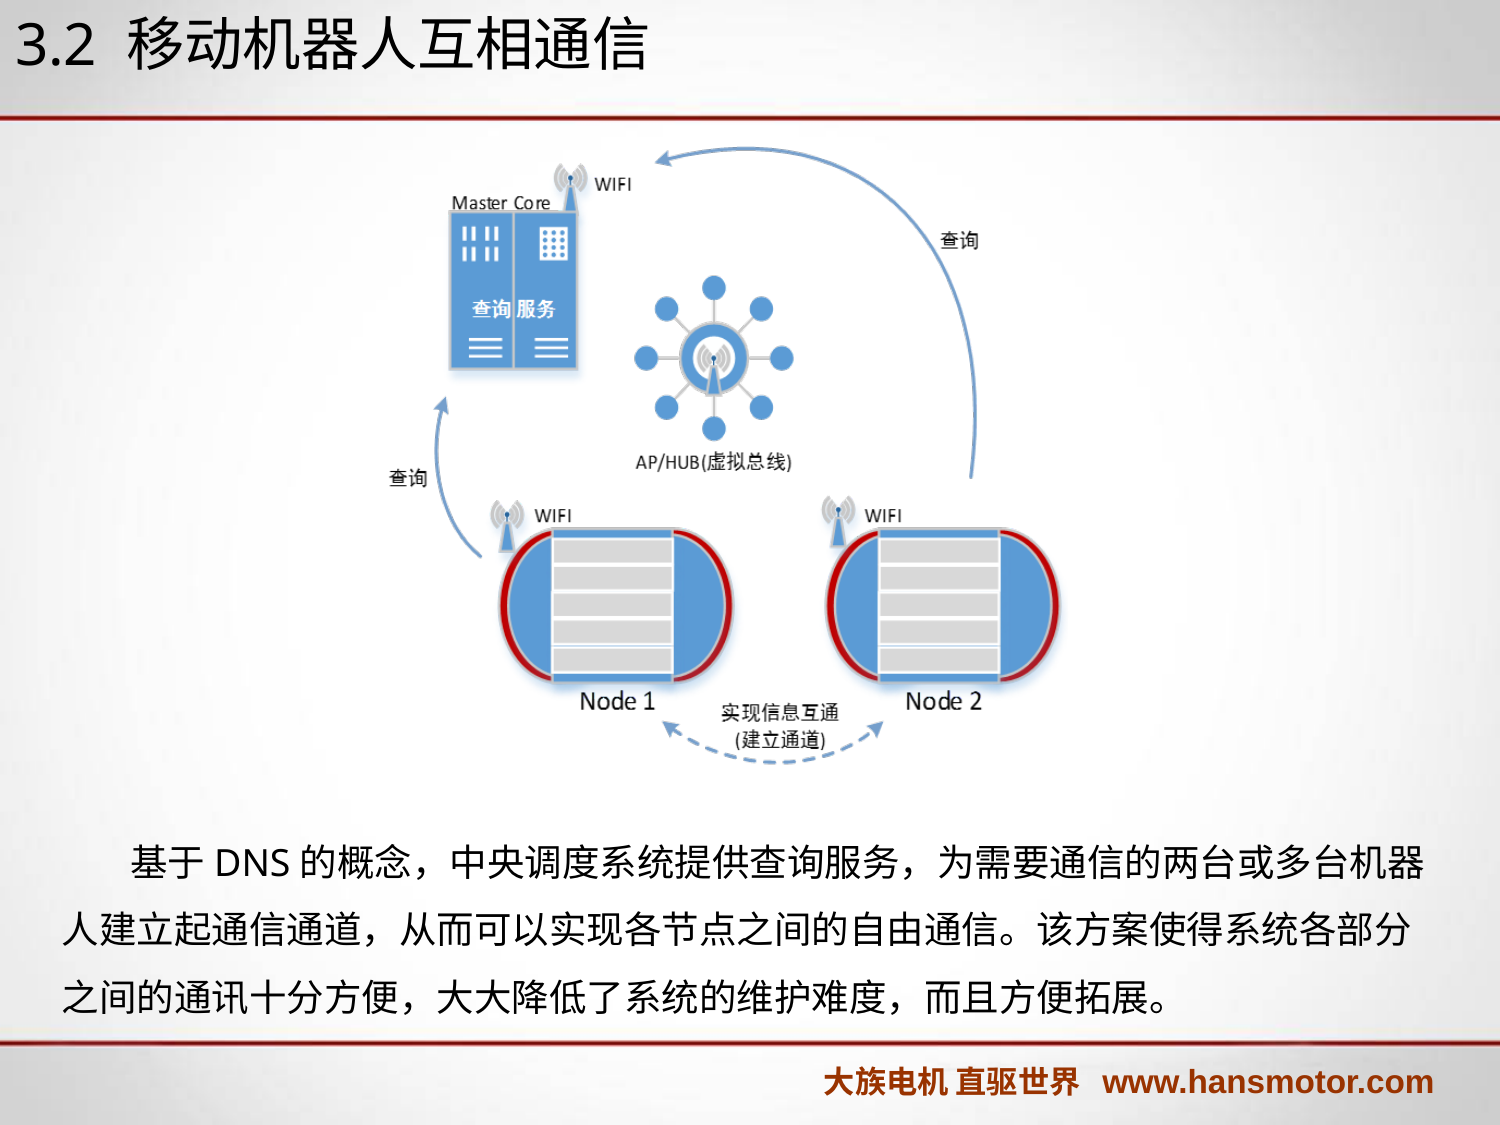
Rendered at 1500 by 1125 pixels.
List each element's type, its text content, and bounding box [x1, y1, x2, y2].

list 3.2 移动机器人互相通信 [0, 0, 1231, 653]
text_box 大族电机 直驱世界 www.hansmotor.com [809, 1053, 1459, 1108]
text_box 基于DNS的概念，中央调度系统提供查询服务，为需要通信的两台或多台机器人建立起通信通道，从而可以实现各节点之间的自由通信。该方案使得系统各部分之间的通讯十分方便，大大降低了系统的维护难度，而且方便拓展。 [46, 808, 1454, 1026]
picture [0, 0, 1500, 1125]
